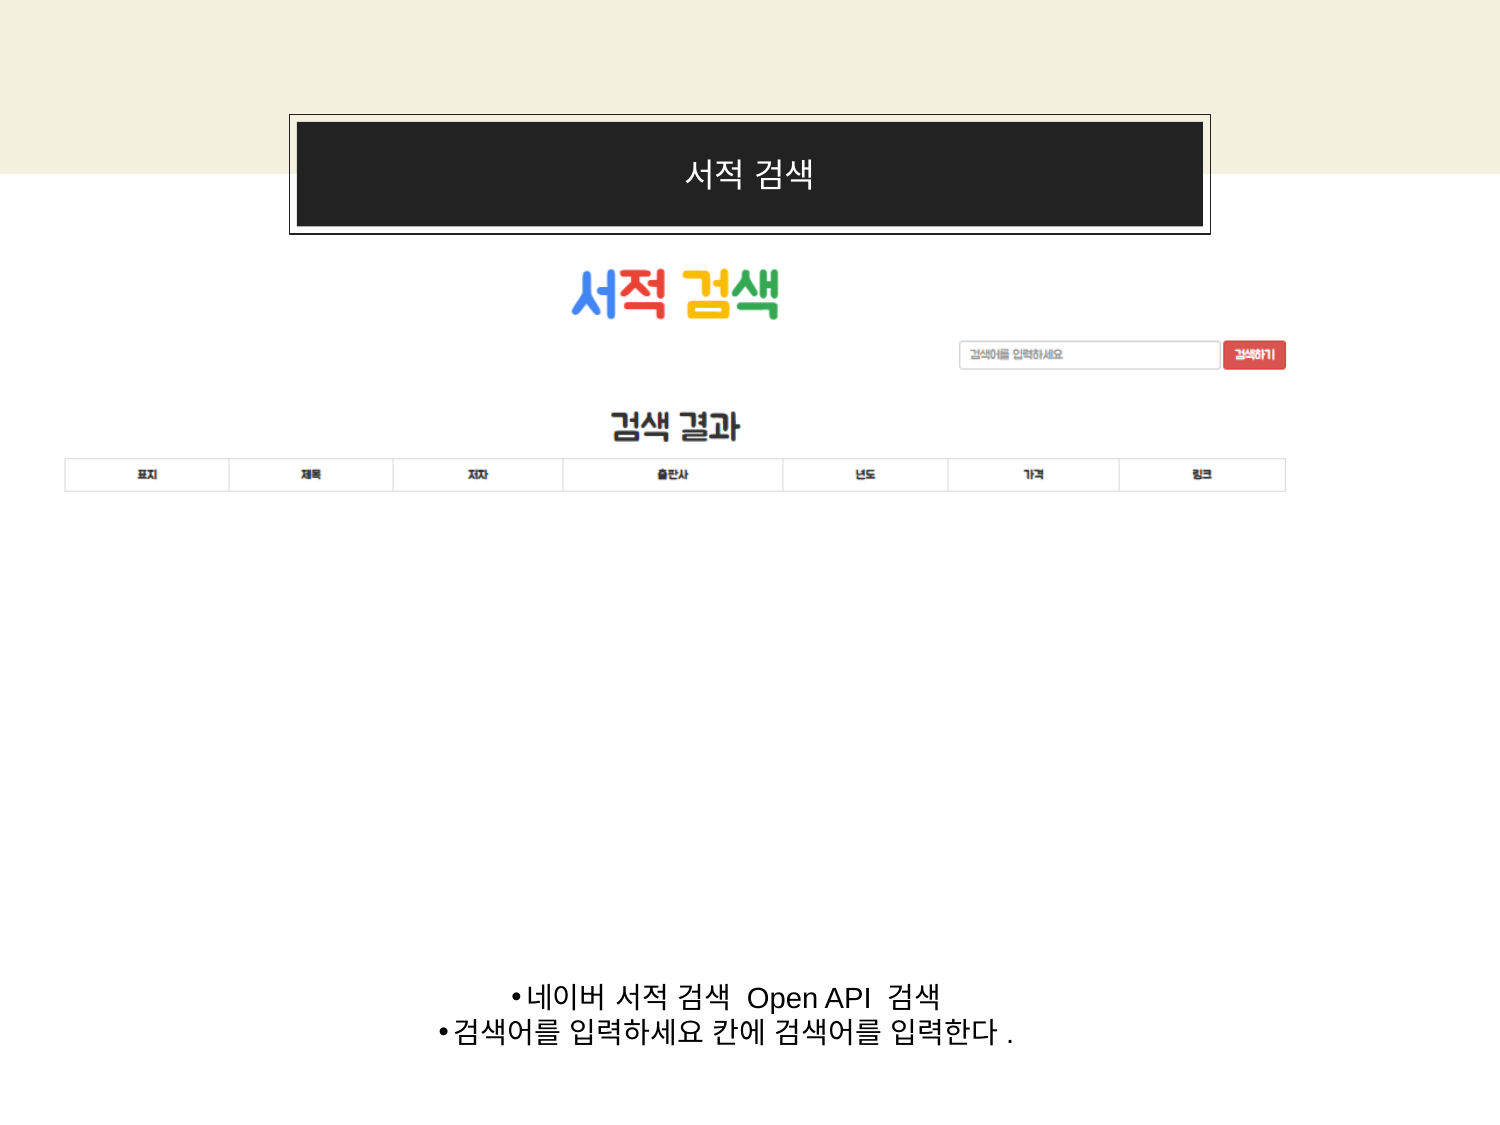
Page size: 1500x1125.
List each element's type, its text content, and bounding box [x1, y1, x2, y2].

title 서적 검색 [296, 121, 1203, 227]
text_box 네이버 서적 검색 Open API 검색 검색어를 입력하세요 칸에 검색어를 입력한다. [164, 971, 1293, 1096]
picture [32, 251, 1449, 947]
